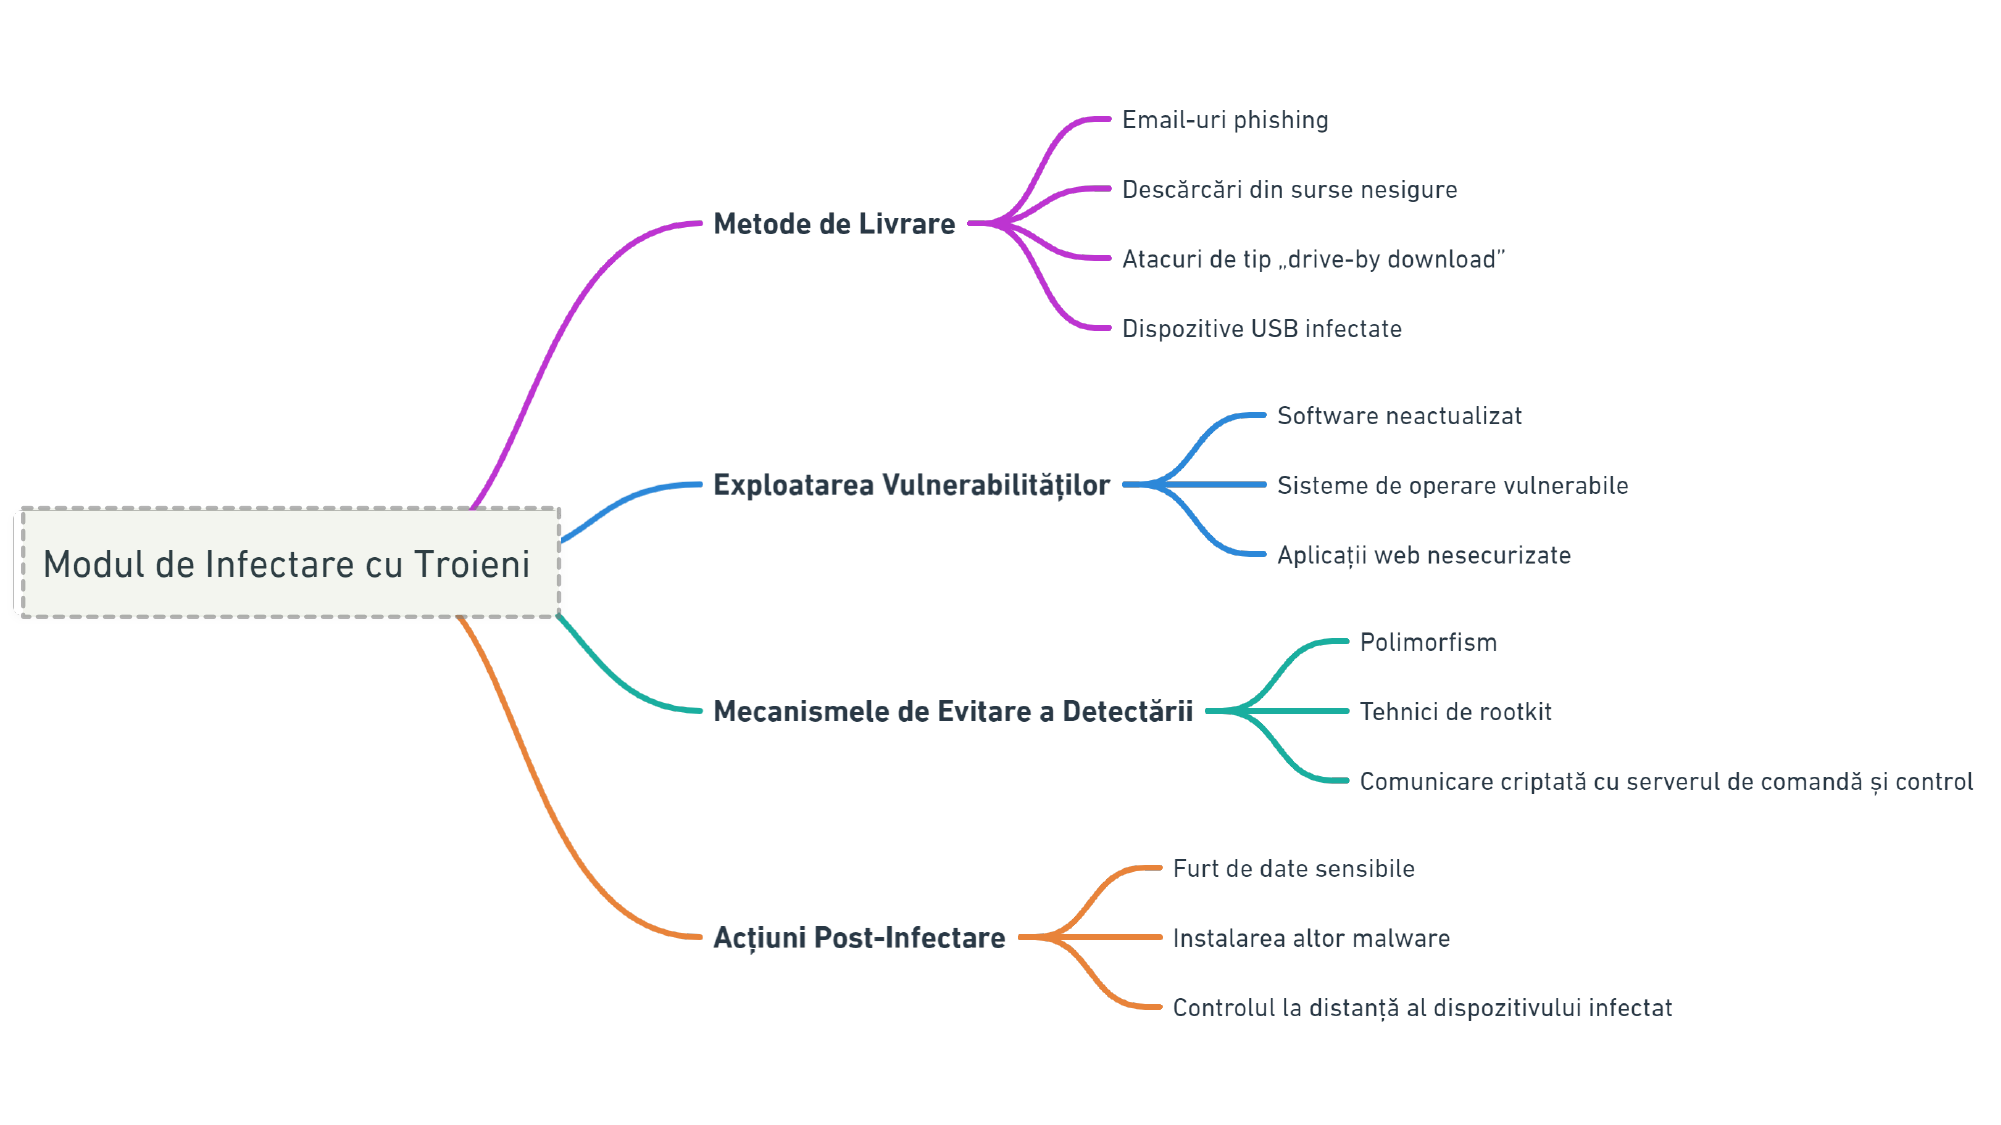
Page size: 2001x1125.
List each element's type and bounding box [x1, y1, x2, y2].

picture [0, 88, 2000, 1037]
